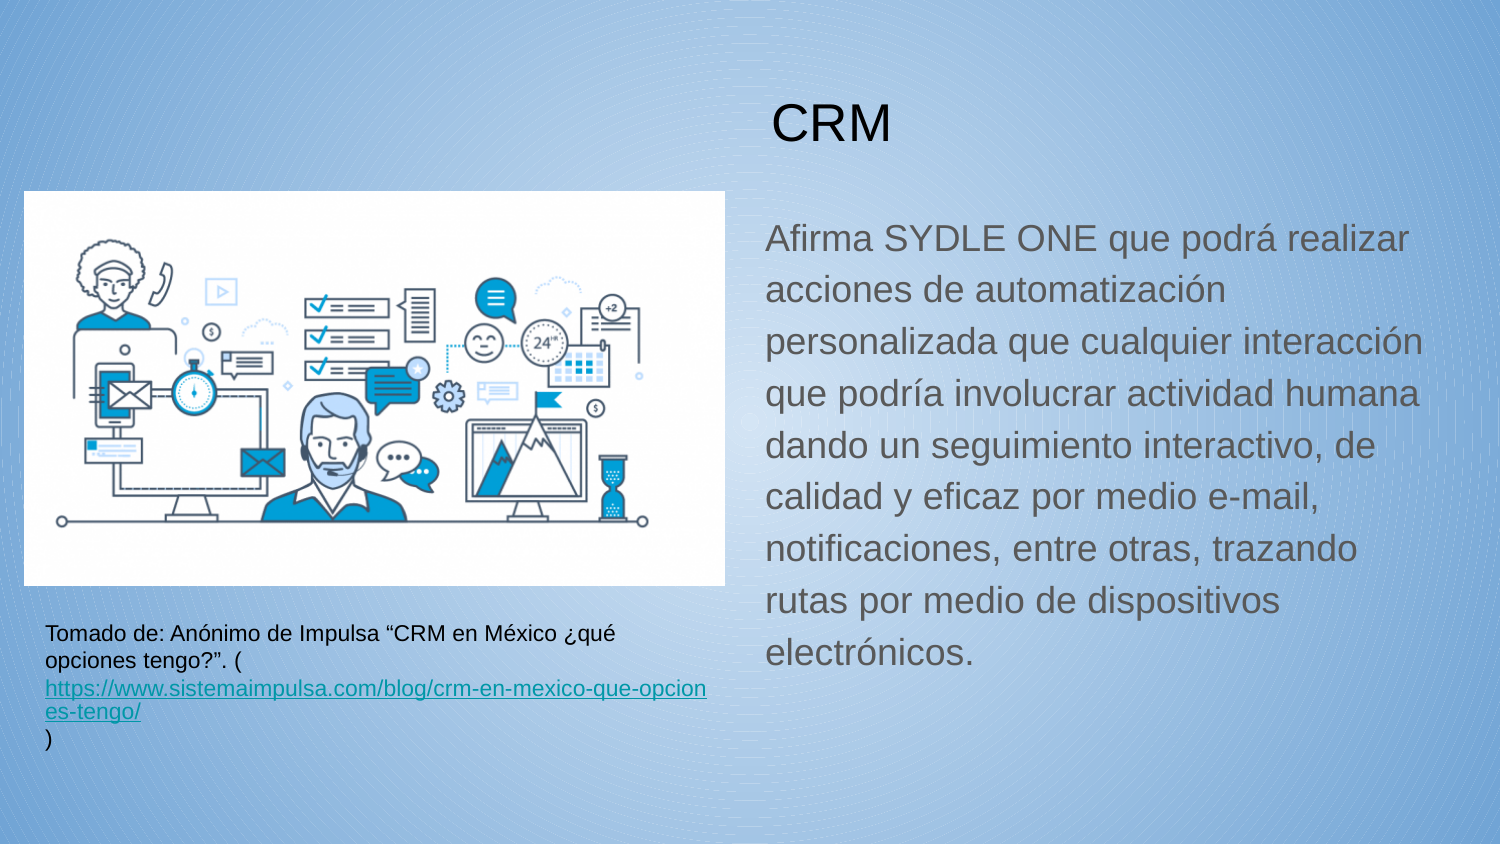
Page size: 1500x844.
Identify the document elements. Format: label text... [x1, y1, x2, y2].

title CRM [51, 72, 908, 167]
text_box Tomado de: Anónimo de Impulsa “CRM en México ¿qué opciones tengo?”. (https://www.sistemaimpulsa.com/blog/crm-en-mexico-que-opciones-tengo/) [29, 603, 729, 744]
list Afirma SYDLE ONE que podrá realizar acciones de automatización personalizada que cualquier interacción que podría involucrar actividad humana dando un seguimiento interactivo, de calidad y eficaz por medio e-mail, notificaciones, entre otras, trazando rutas por medio de dispositivos electrónicos. [750, 191, 1449, 753]
picture [24, 191, 726, 586]
